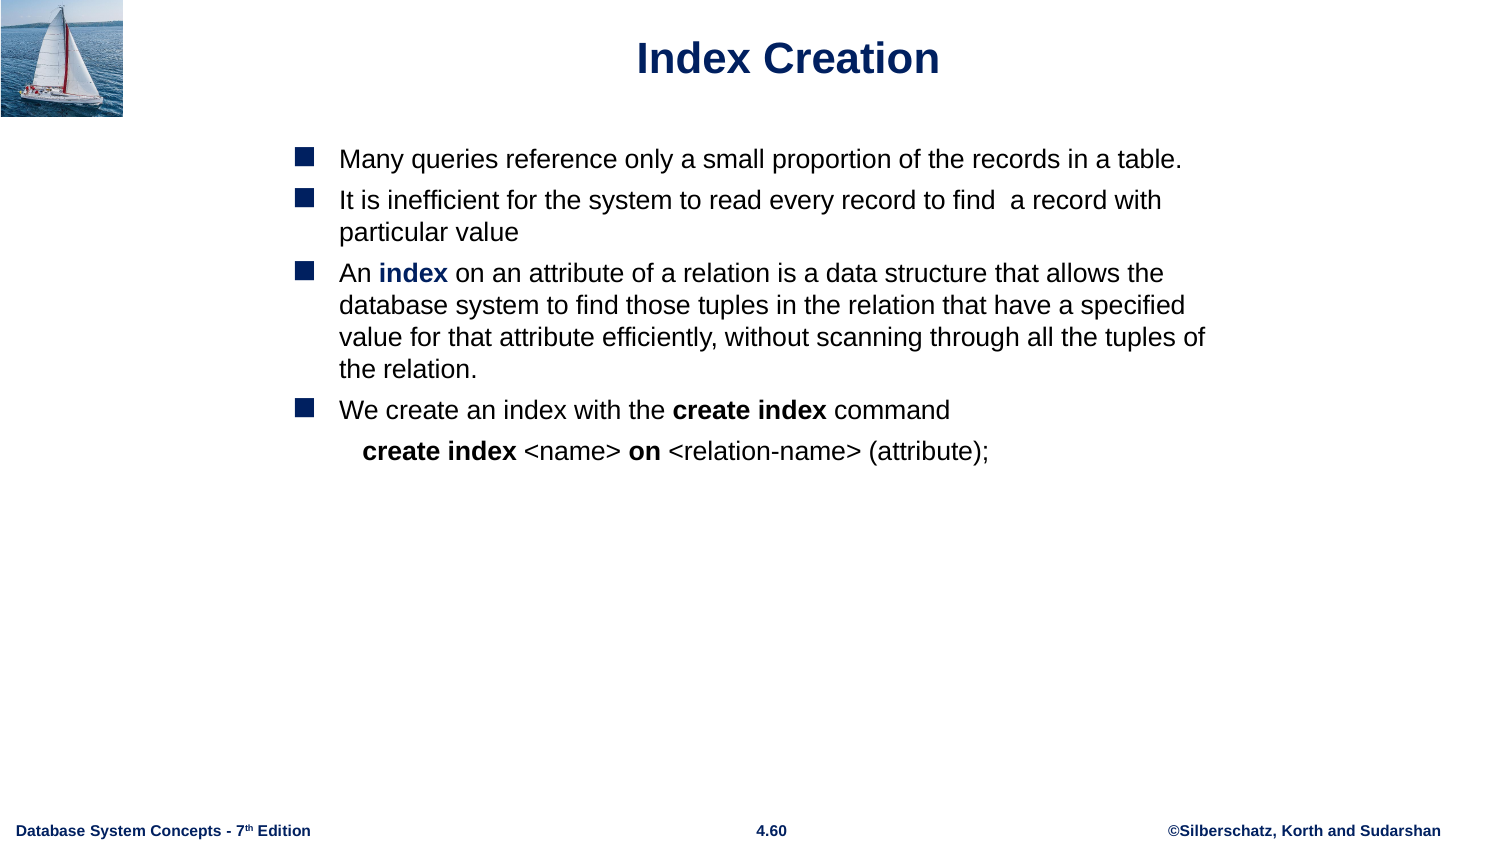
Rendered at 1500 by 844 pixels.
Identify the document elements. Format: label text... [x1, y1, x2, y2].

title Index Creation [125, 14, 1452, 90]
picture [0, 0, 123, 117]
list Many queries reference only a small proportion of the records in a table. It is inefficient for the system to read every record to find a record with particular value An index on an attribute of a relation is a data structure that allows the database system to find those tuples in the relation that have a specified value for that attribute efficiently, without scanning through all the tuples of the relation. We create an index with the create index command create index <name> on <relation-name> (attribute); [282, 134, 1222, 641]
